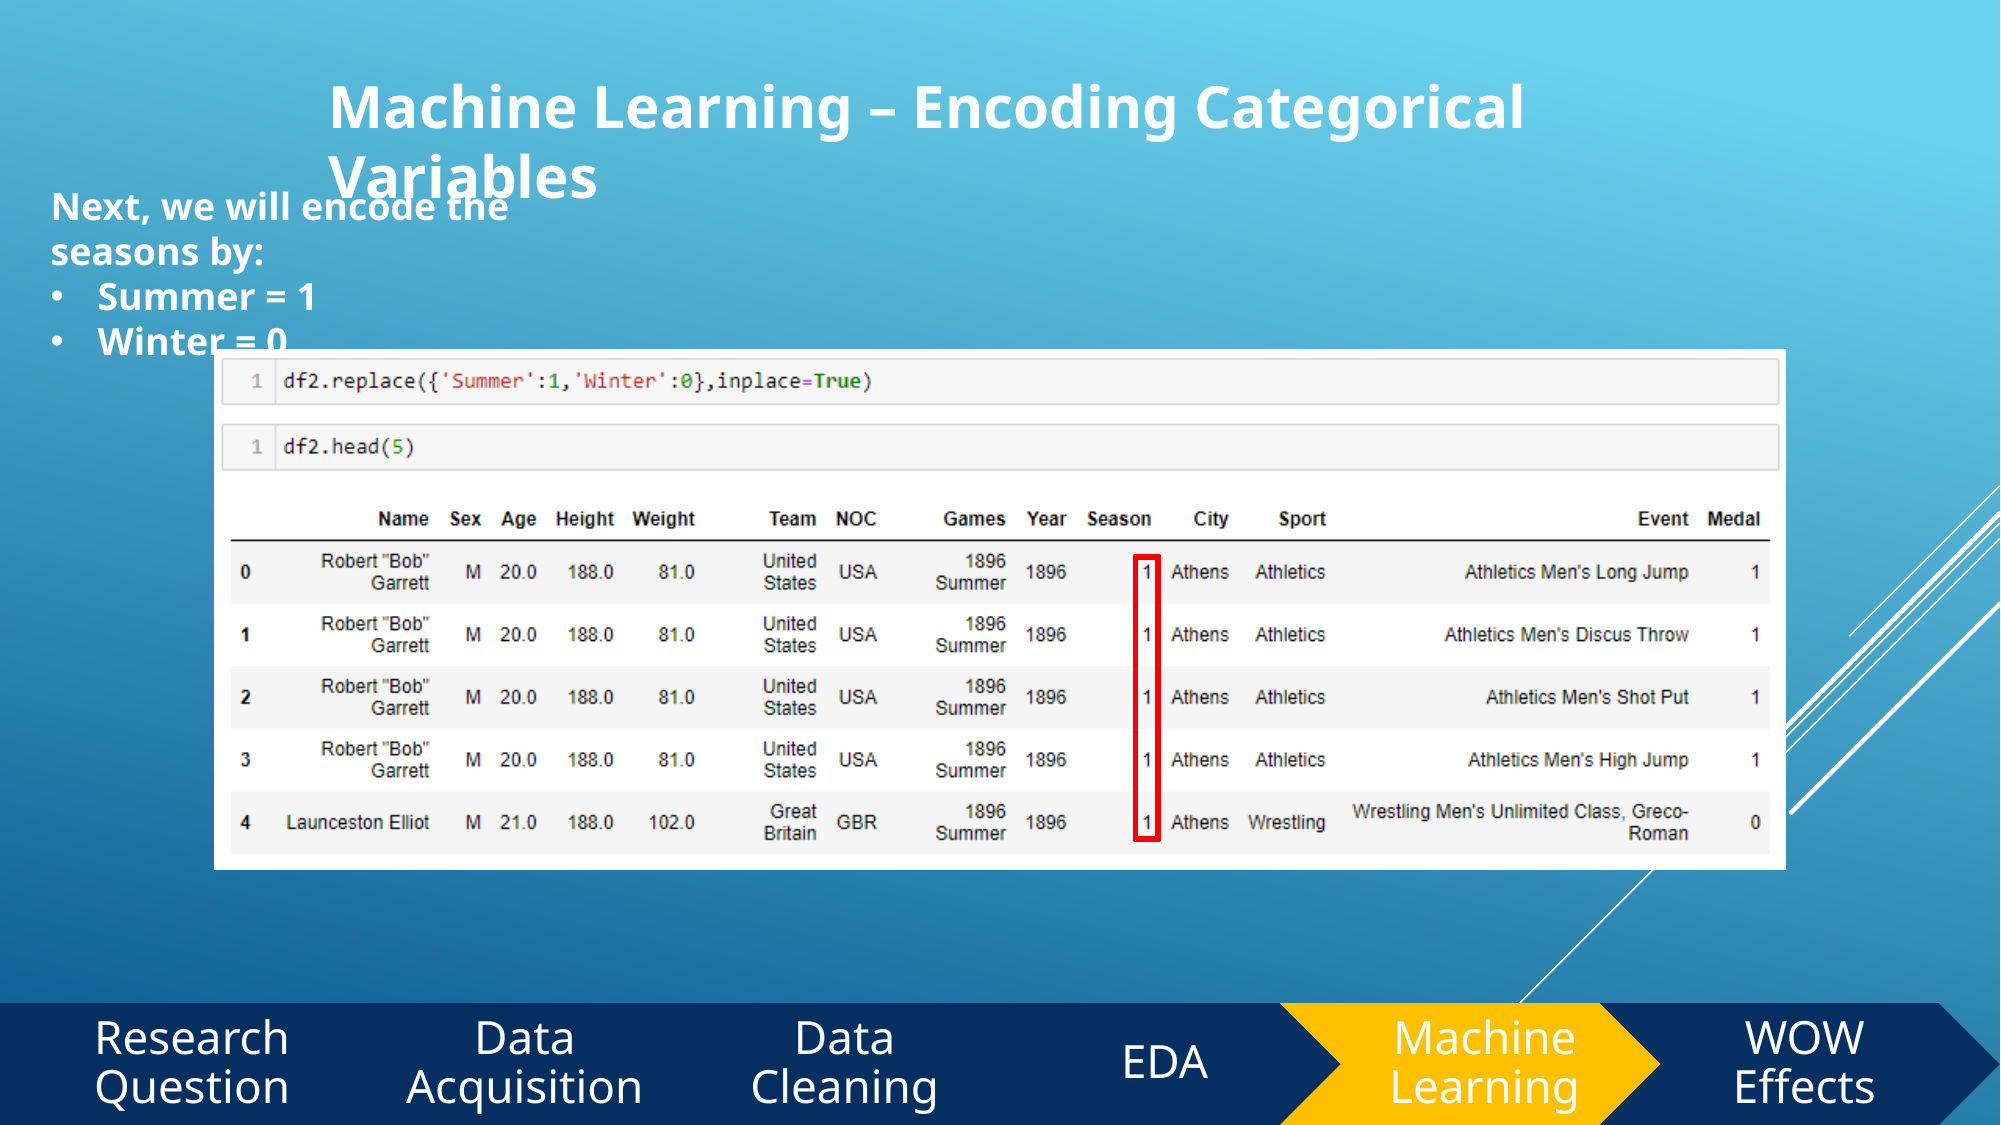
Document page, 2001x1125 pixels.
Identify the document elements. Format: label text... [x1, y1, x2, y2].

text_box Machine Learning – Encoding Categorical Variables [313, 63, 1686, 218]
picture [214, 348, 1786, 870]
text_box Next, we will encode the seasons by: Summer = 1 Winter = 0 [35, 175, 662, 416]
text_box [0, 1002, 2000, 1125]
